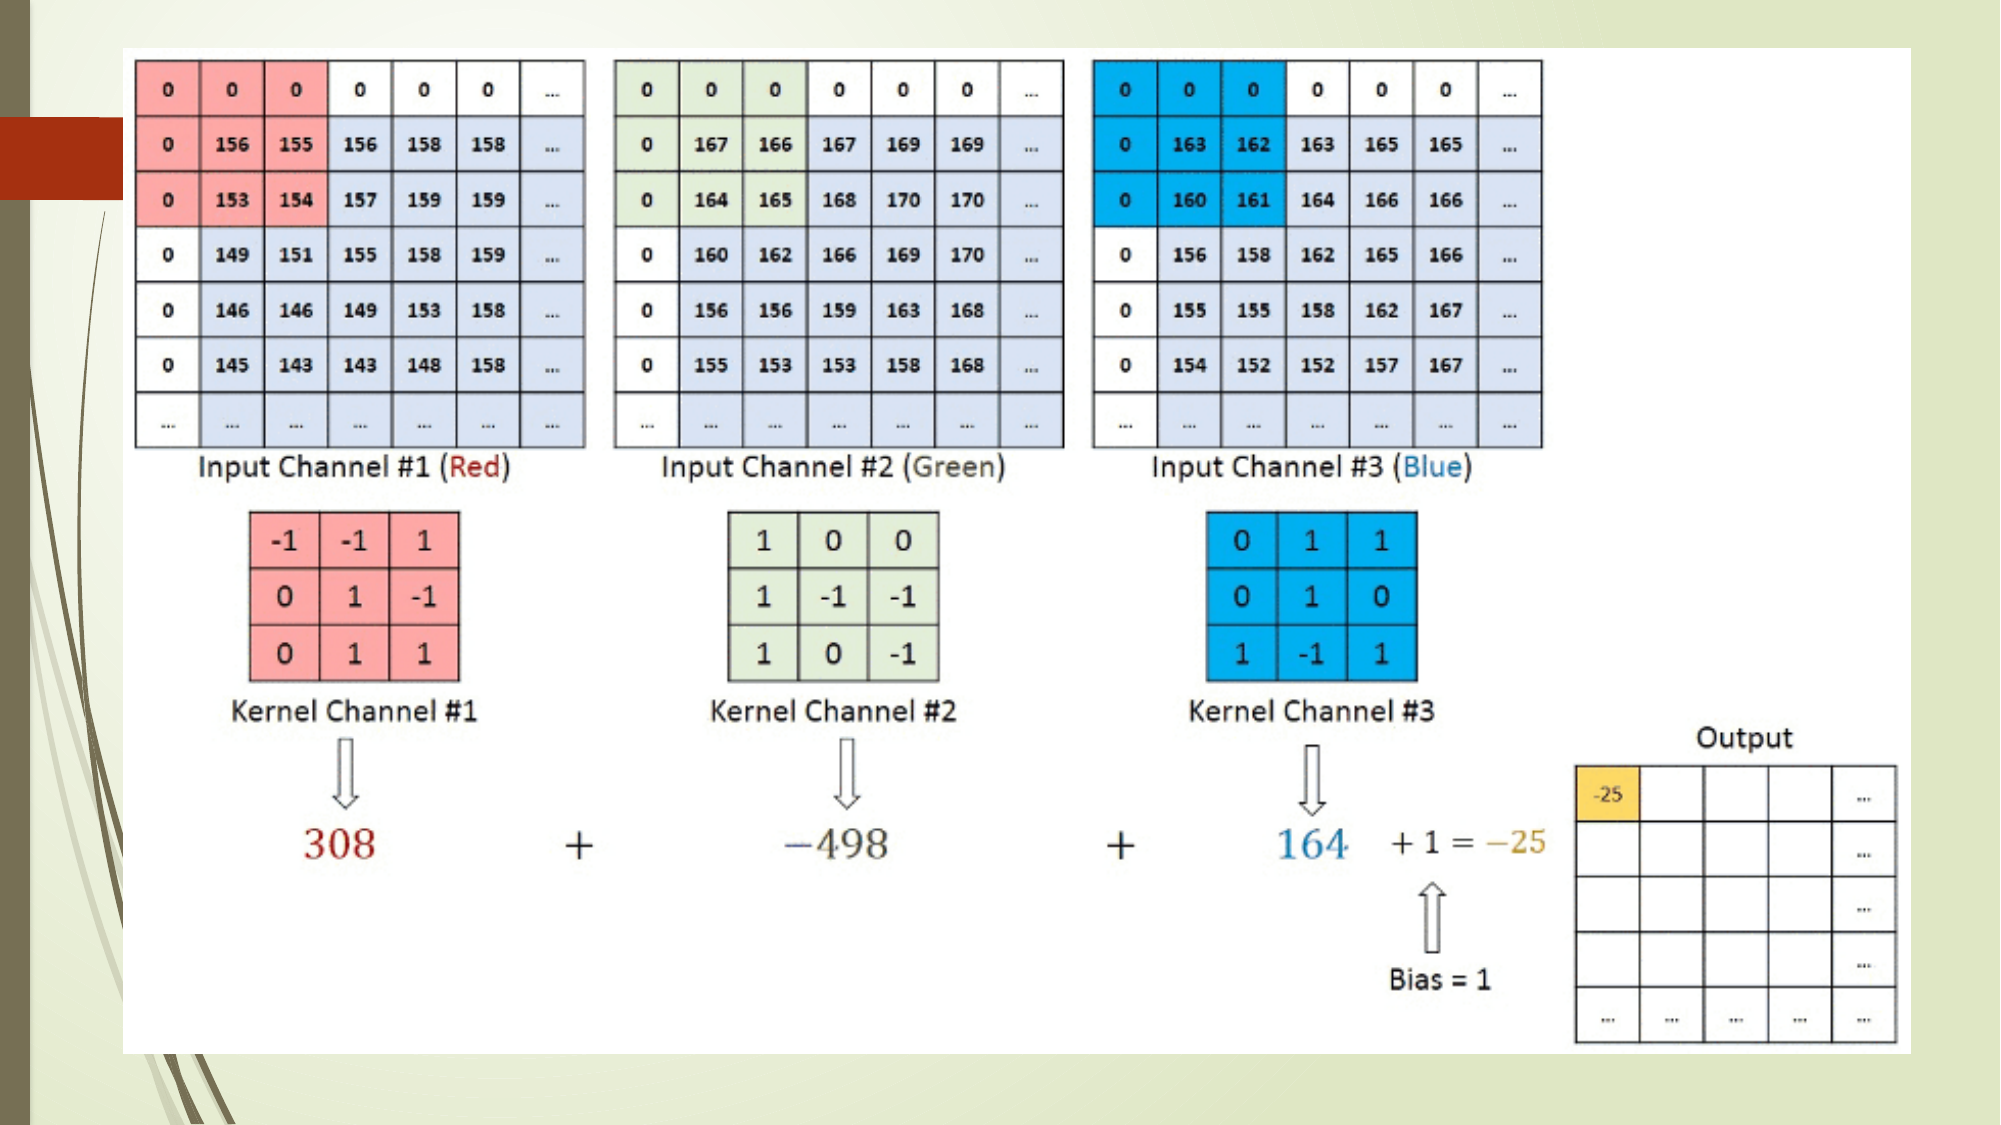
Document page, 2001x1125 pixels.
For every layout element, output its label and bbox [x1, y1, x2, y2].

list [123, 48, 1911, 1054]
